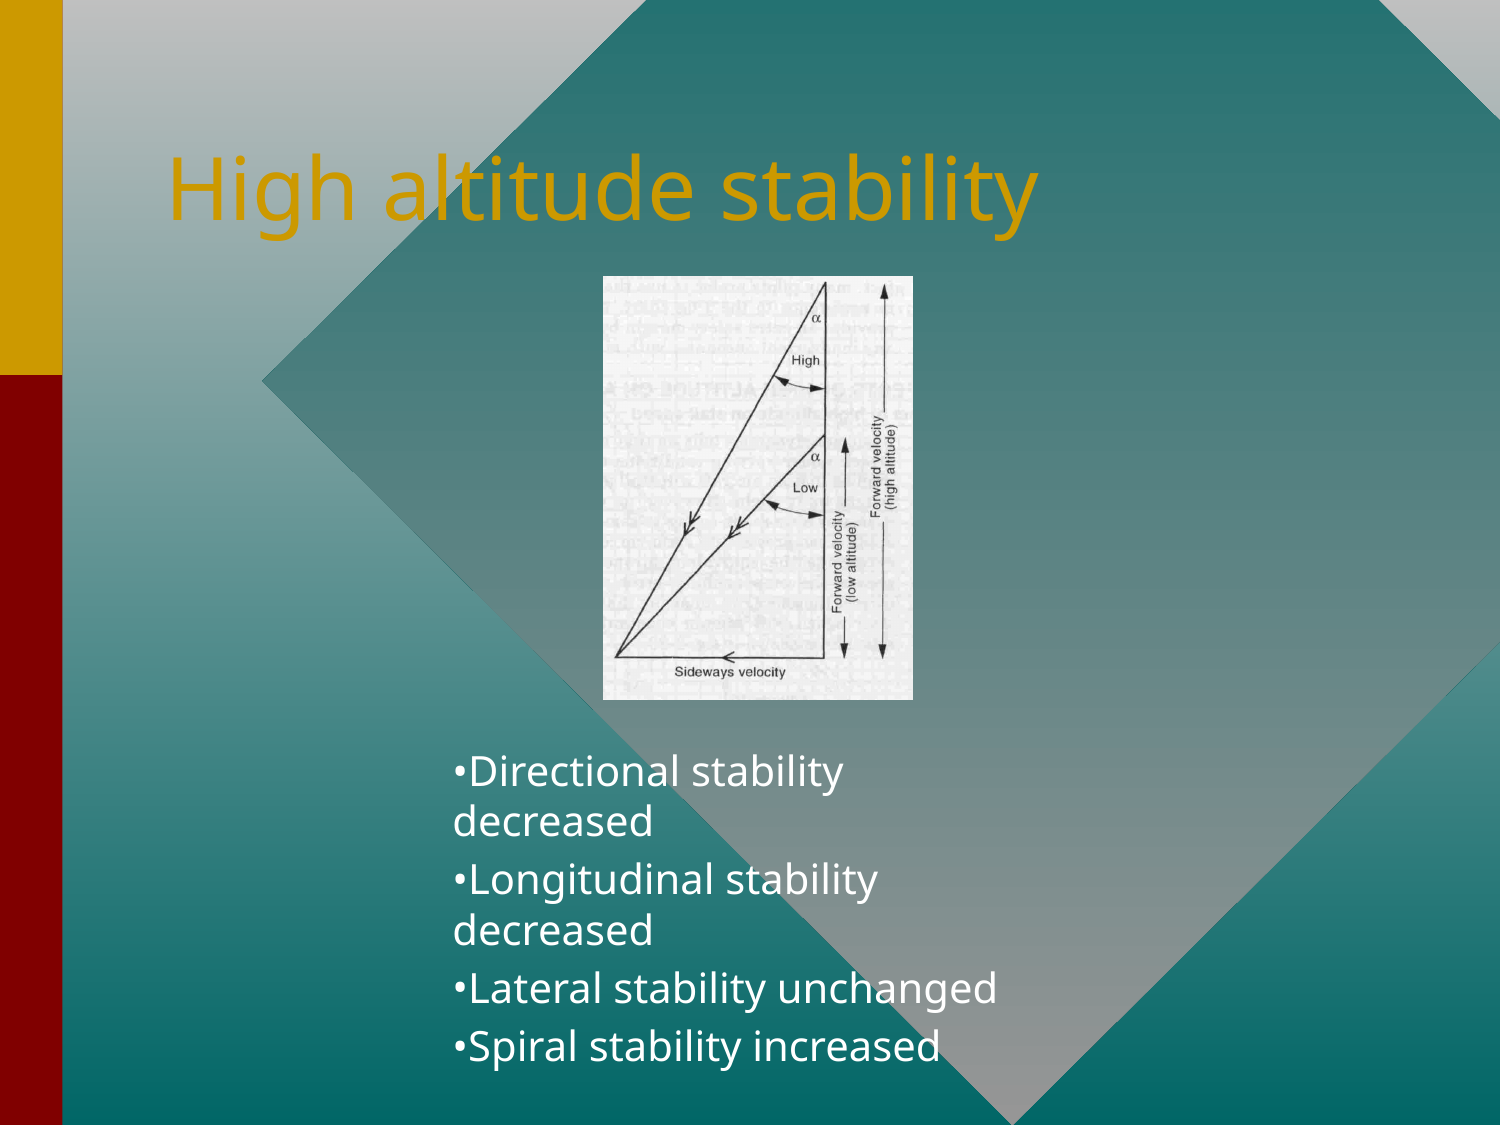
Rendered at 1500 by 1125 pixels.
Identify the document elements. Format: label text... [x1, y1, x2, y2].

text_box Directional stability decreased Longitudinal stability decreased Lateral stability unchanged Spiral stability increased [437, 737, 1064, 983]
title High altitude stability [150, 99, 1350, 288]
picture [603, 276, 913, 701]
